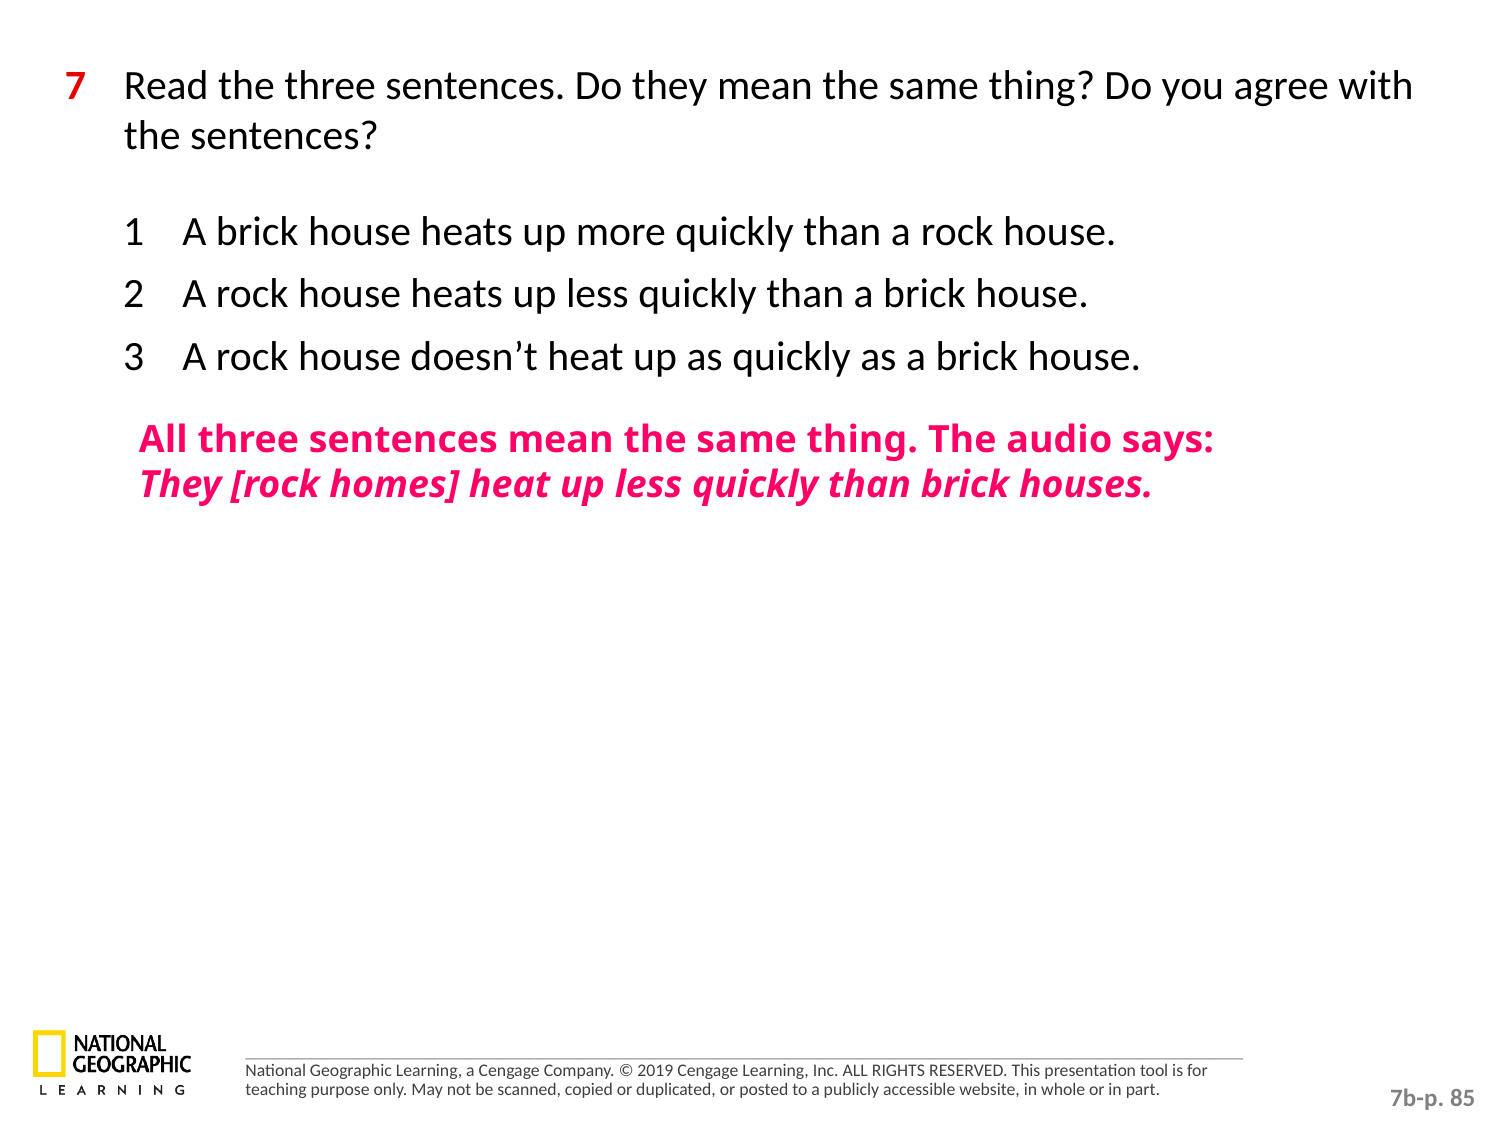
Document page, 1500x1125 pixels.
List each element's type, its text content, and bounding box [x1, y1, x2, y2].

text_box 1 A brick house heats up more quickly than a rock house. 2 A rock house heats up less quickly than a brick house. 3 A rock house doesn’t heat up as quickly as a brick house. [108, 196, 1443, 387]
text_box 7 Read the three sentences. Do they mean the same thing? Do you agree with the sentences? [50, 50, 1443, 166]
text_box All three sentences mean the same thing. The audio says: They [rock homes] heat up less quickly than brick houses. [124, 407, 1231, 513]
text_box 7b-p. 85 [1322, 1073, 1491, 1119]
picture [33, 1030, 191, 1095]
